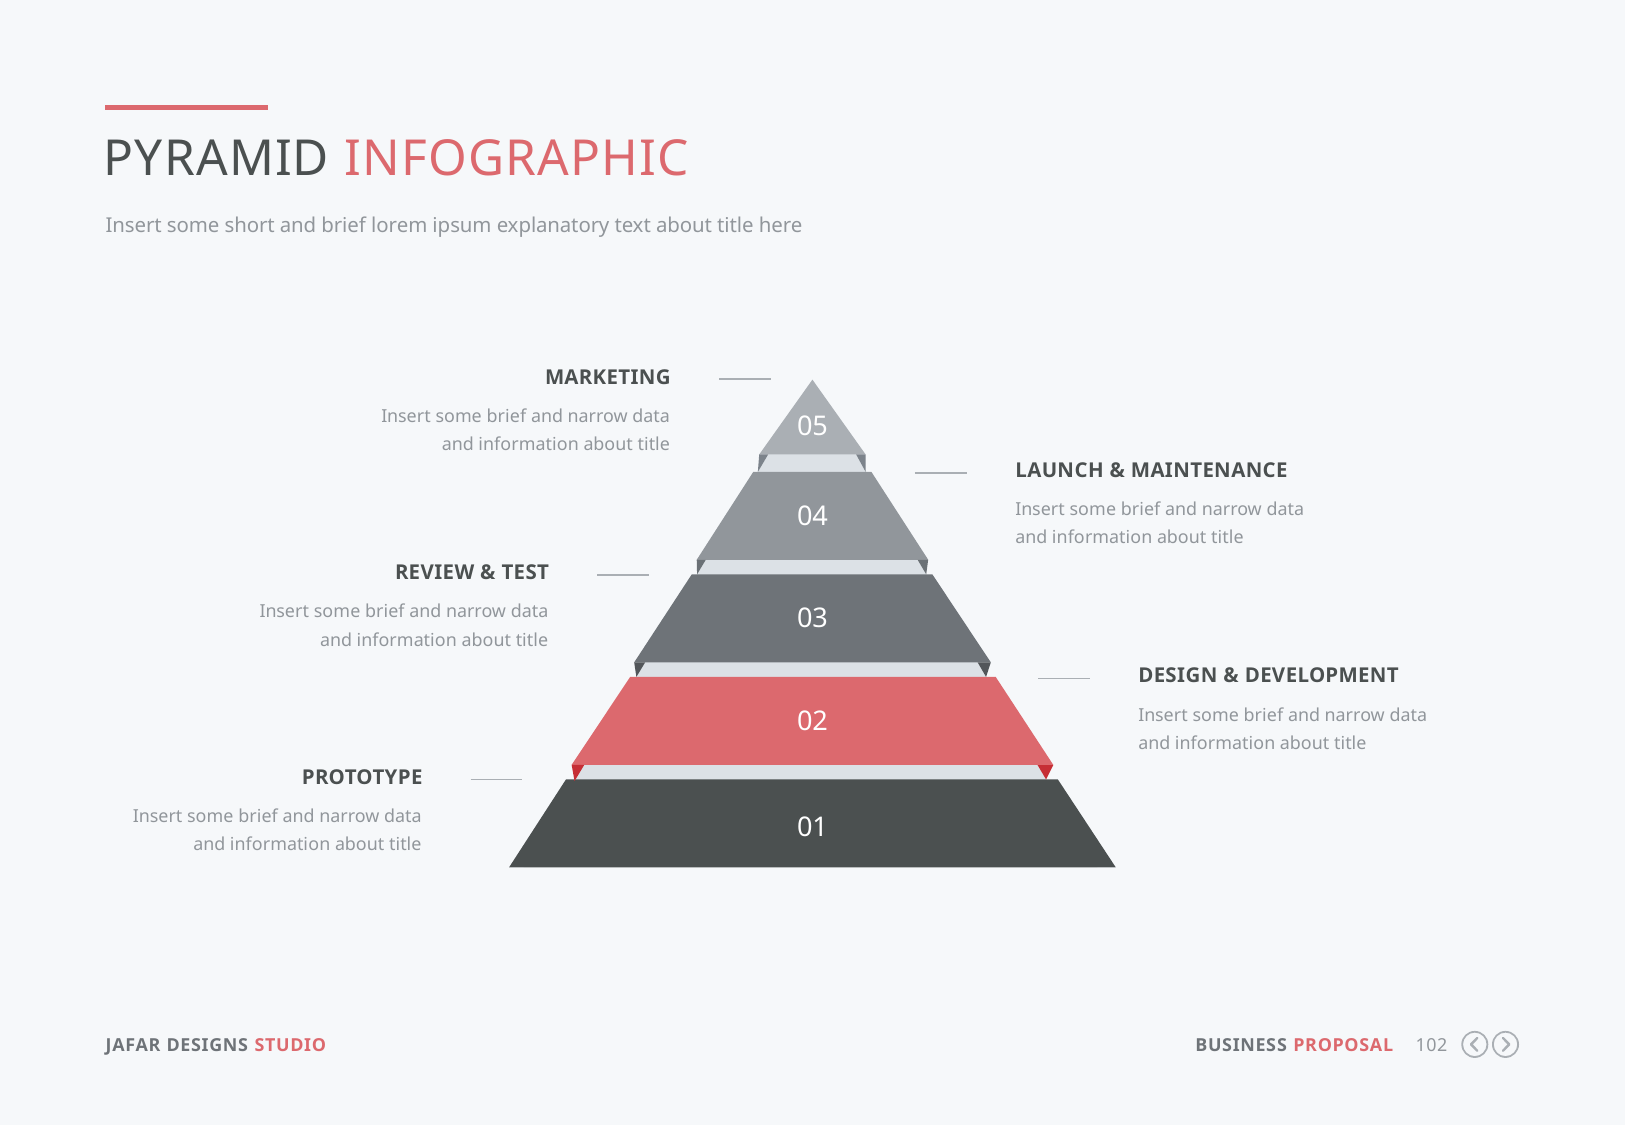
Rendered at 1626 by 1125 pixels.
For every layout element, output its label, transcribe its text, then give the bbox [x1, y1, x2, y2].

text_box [354, 363, 671, 455]
text_box 01 [772, 809, 853, 843]
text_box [1138, 662, 1455, 754]
list Pyramid Infographic [103, 125, 1518, 188]
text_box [757, 379, 866, 472]
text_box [634, 574, 991, 677]
text_box [509, 779, 1116, 867]
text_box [571, 676, 1054, 782]
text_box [106, 764, 423, 856]
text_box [233, 559, 550, 651]
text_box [1015, 456, 1332, 548]
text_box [696, 471, 929, 575]
list Insert some short and brief lorem ipsum explanatory text about title here [105, 209, 1519, 241]
